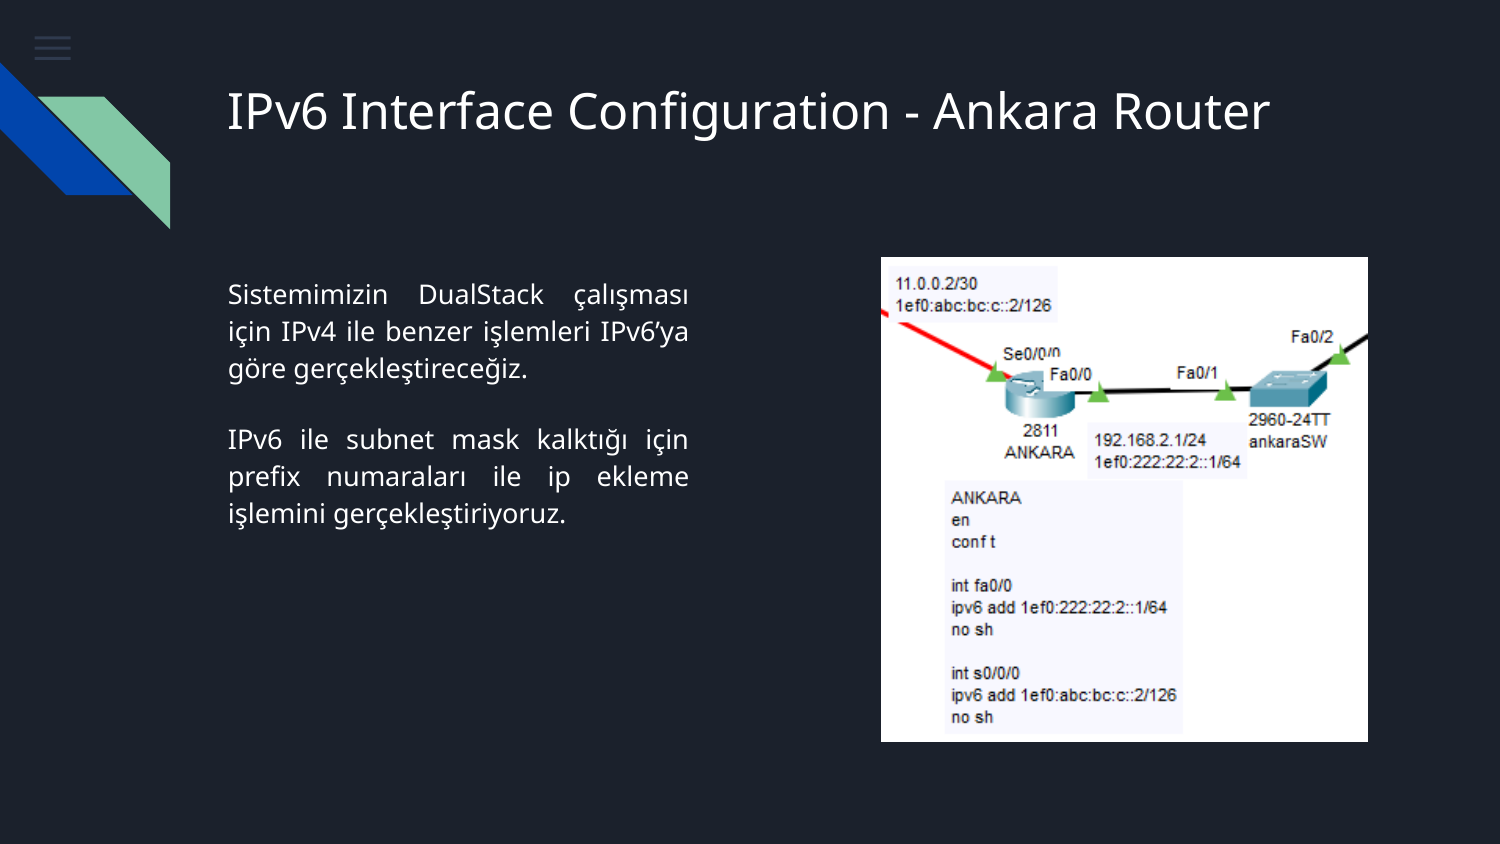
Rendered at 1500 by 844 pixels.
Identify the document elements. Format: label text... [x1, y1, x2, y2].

title IPv6 Interface Configuration - Ankara Router [212, 64, 1368, 215]
list Sistemimizin DualStack çalışması için IPv4 ile benzer işlemleri IPv6’ya göre gerçekleştireceğiz. IPv6 ile subnet mask kalktığı için prefix numaraları ile ip ekleme işlemini gerçekleştiriyoruz. [212, 257, 705, 735]
picture [881, 256, 1368, 742]
